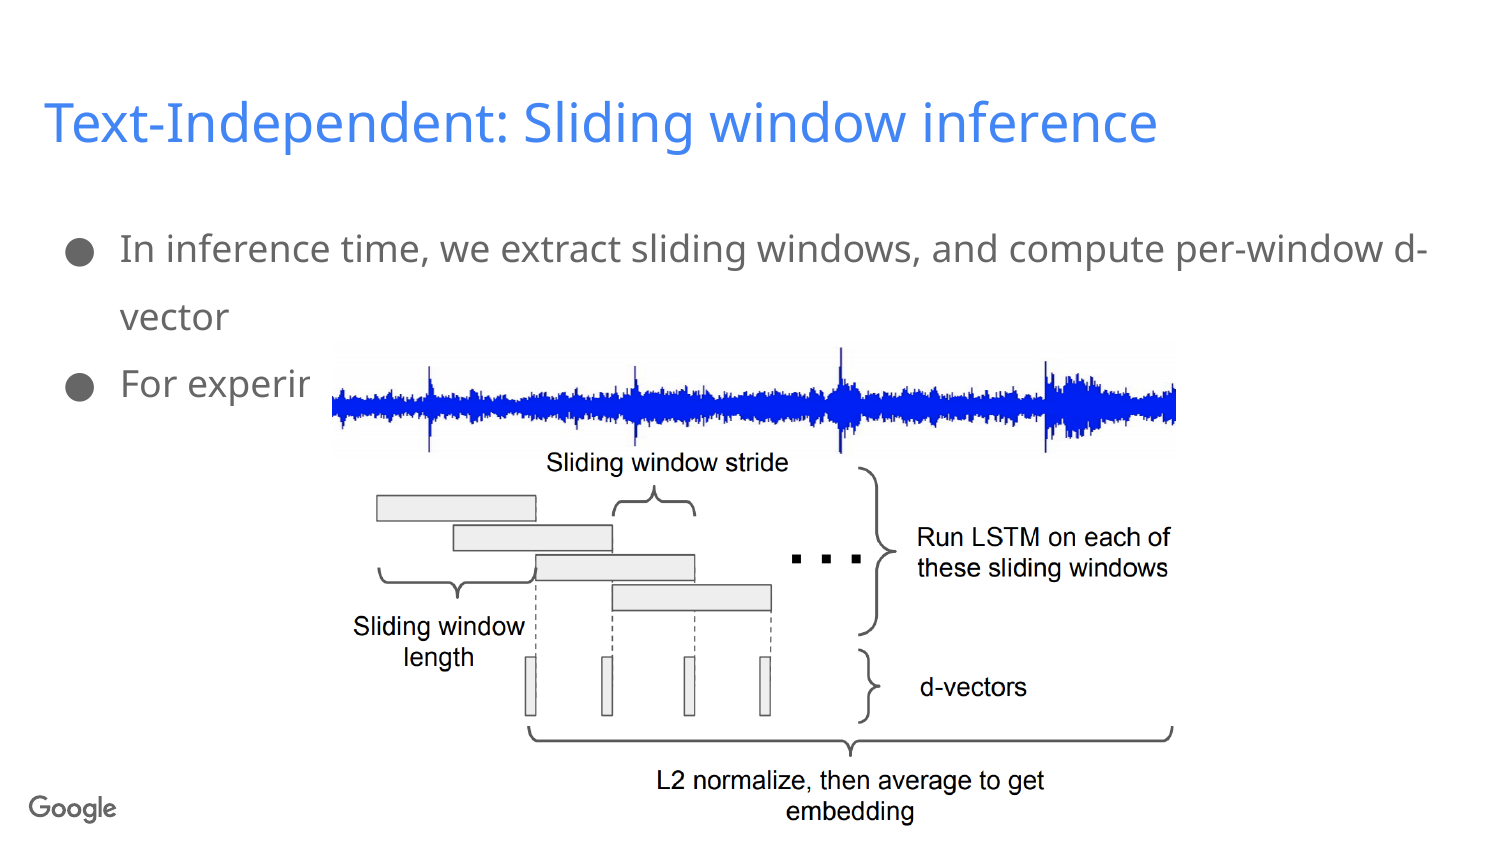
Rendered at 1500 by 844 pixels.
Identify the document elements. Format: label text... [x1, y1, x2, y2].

list In inference time, we extract sliding windows, and compute per-window d-vector For experiments, we use 1.6s window size, with 50% overlap [29, 187, 1471, 814]
picture [310, 332, 1190, 832]
title Text-Independent: Sliding window inference [29, 73, 1471, 168]
